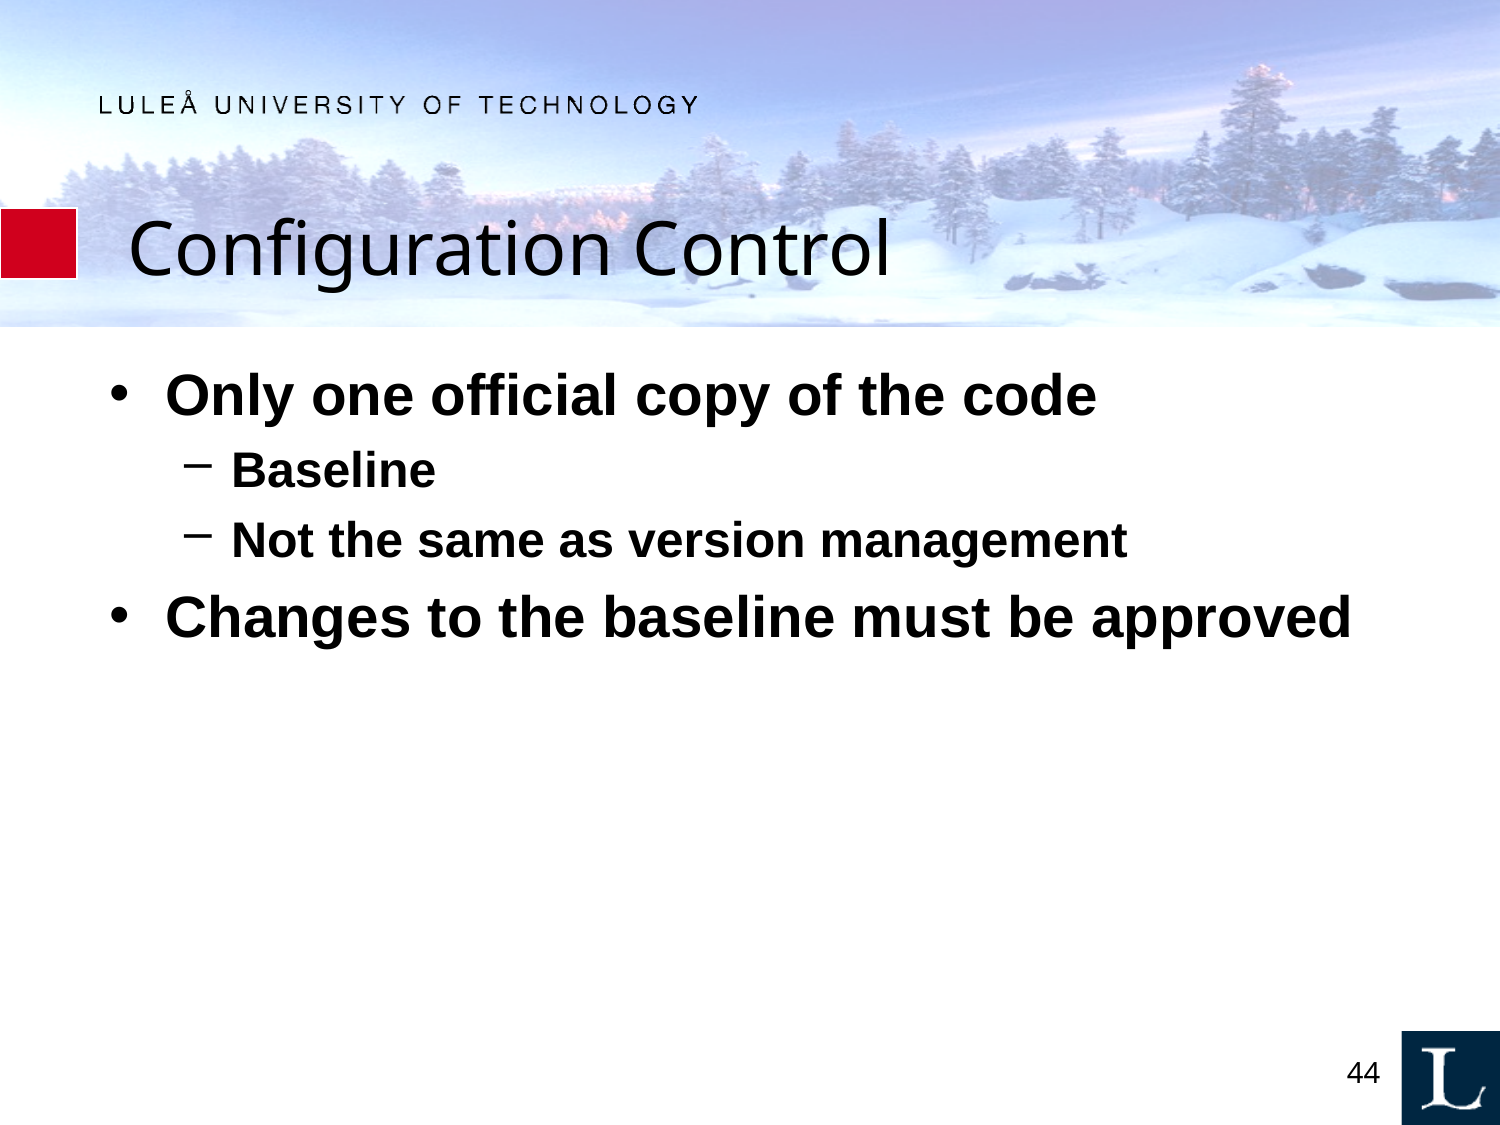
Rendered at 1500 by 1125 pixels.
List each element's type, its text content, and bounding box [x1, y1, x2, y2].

picture [1399, 1031, 1500, 1125]
list Only one official copy of the code Baseline Not the same as version management Changes to the baseline must be approved [94, 350, 1412, 975]
picture [100, 90, 697, 114]
title Configuration Control [111, 160, 1412, 330]
slide_number 44 [1045, 1046, 1396, 1125]
